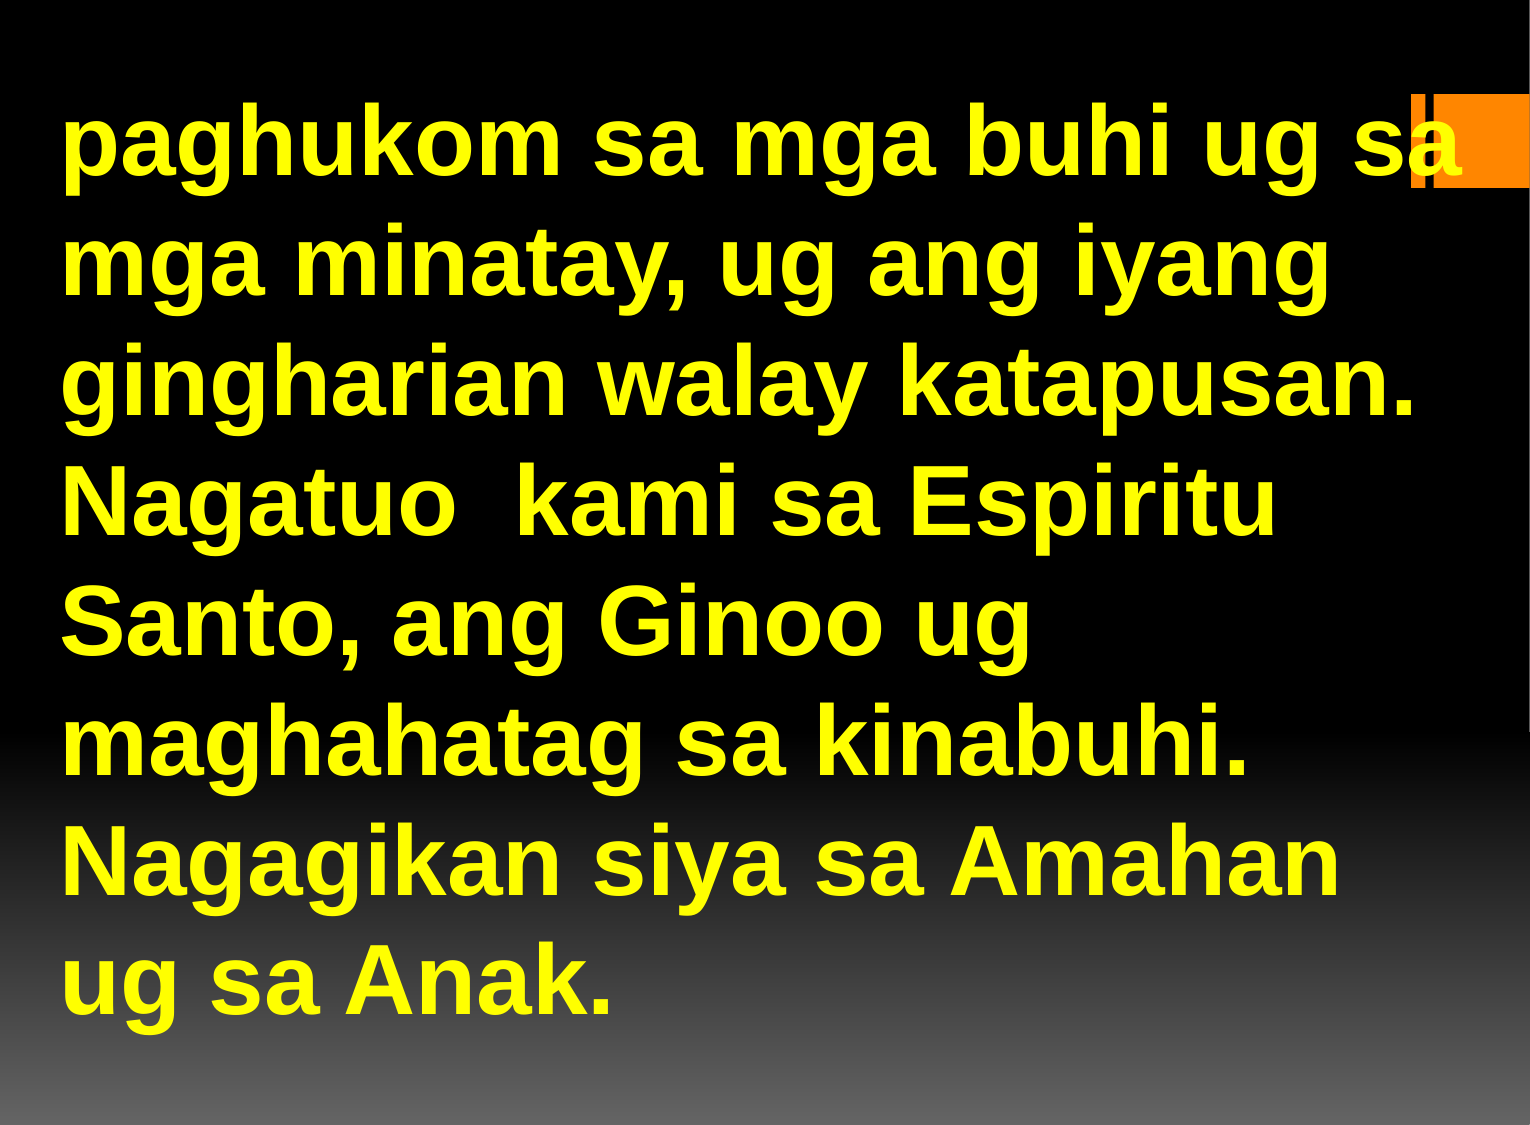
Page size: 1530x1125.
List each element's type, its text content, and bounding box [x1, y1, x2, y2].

list paghukom sa mga buhi ug sa mga minatay, ug ang iyang gingharian walay katapusan. Nagatuo kami sa Espiritu Santo, ang Ginoo ug maghahatag sa kinabuhi. Nagagikan siya sa Amahan ug sa Anak. [44, 90, 1490, 1043]
